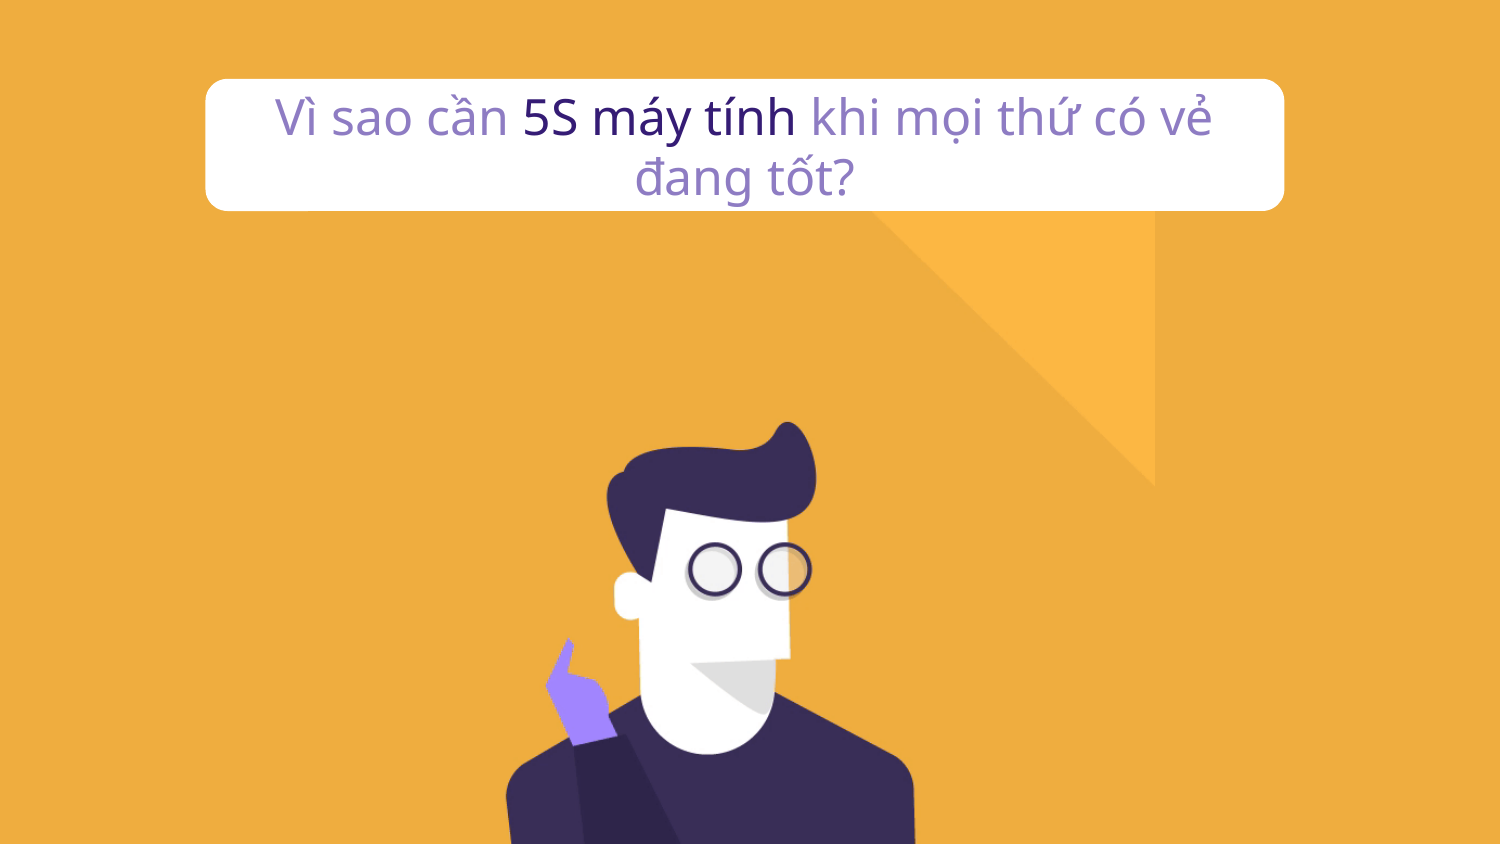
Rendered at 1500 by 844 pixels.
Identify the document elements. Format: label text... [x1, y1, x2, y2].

text_box Vì sao cần 5S máy tính khi mọi thứ có vẻ đang tốt? [205, 78, 1285, 212]
picture [287, 193, 1155, 844]
